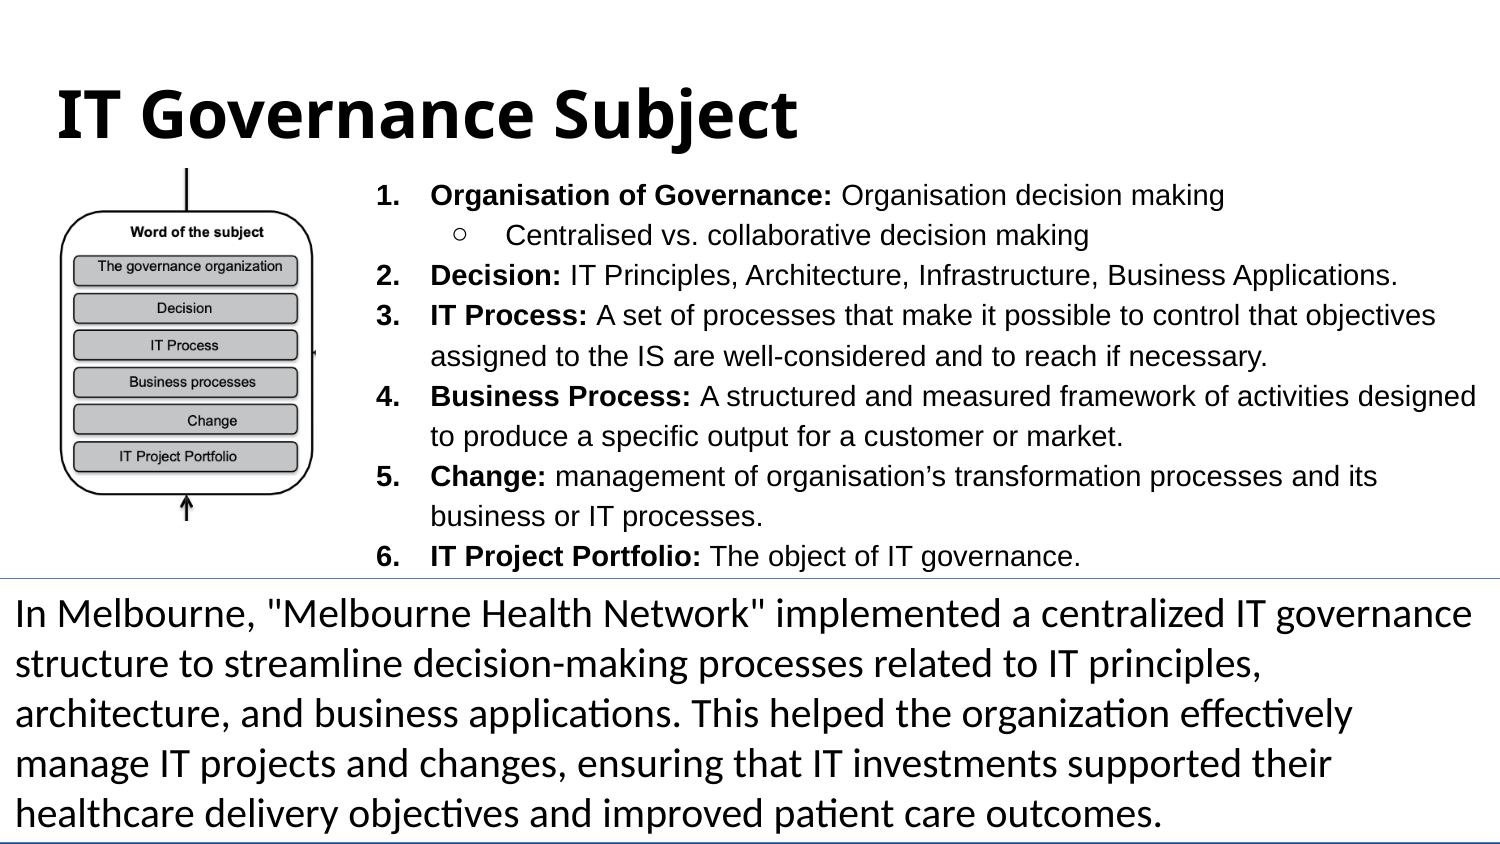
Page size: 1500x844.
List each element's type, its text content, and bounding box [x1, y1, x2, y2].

picture [24, 168, 316, 522]
text_box Organisation of Governance: Organisation decision making Centralised vs. collaborative decision making Decision: IT Principles, Architecture, Infrastructure, Business Applications. IT Process: A set of processes that make it possible to control that objectives assigned to the IS are well-considered and to reach if necessary. Business Process: A structured and measured framework of activities designed to produce a specific output for a customer or market. Change: management of organisation’s transformation processes and its business or IT processes. IT Project Portfolio: The object of IT governance. [340, 156, 1500, 578]
text_box IT Governance Subject [57, 56, 1403, 153]
text_box In Melbourne, "Melbourne Health Network" implemented a centralized IT governance structure to streamline decision-making processes related to IT principles, architecture, and business applications. This helped the organization effectively manage IT projects and changes, ensuring that IT investments supported their healthcare delivery objectives and improved patient care outcomes. [0, 578, 1500, 843]
